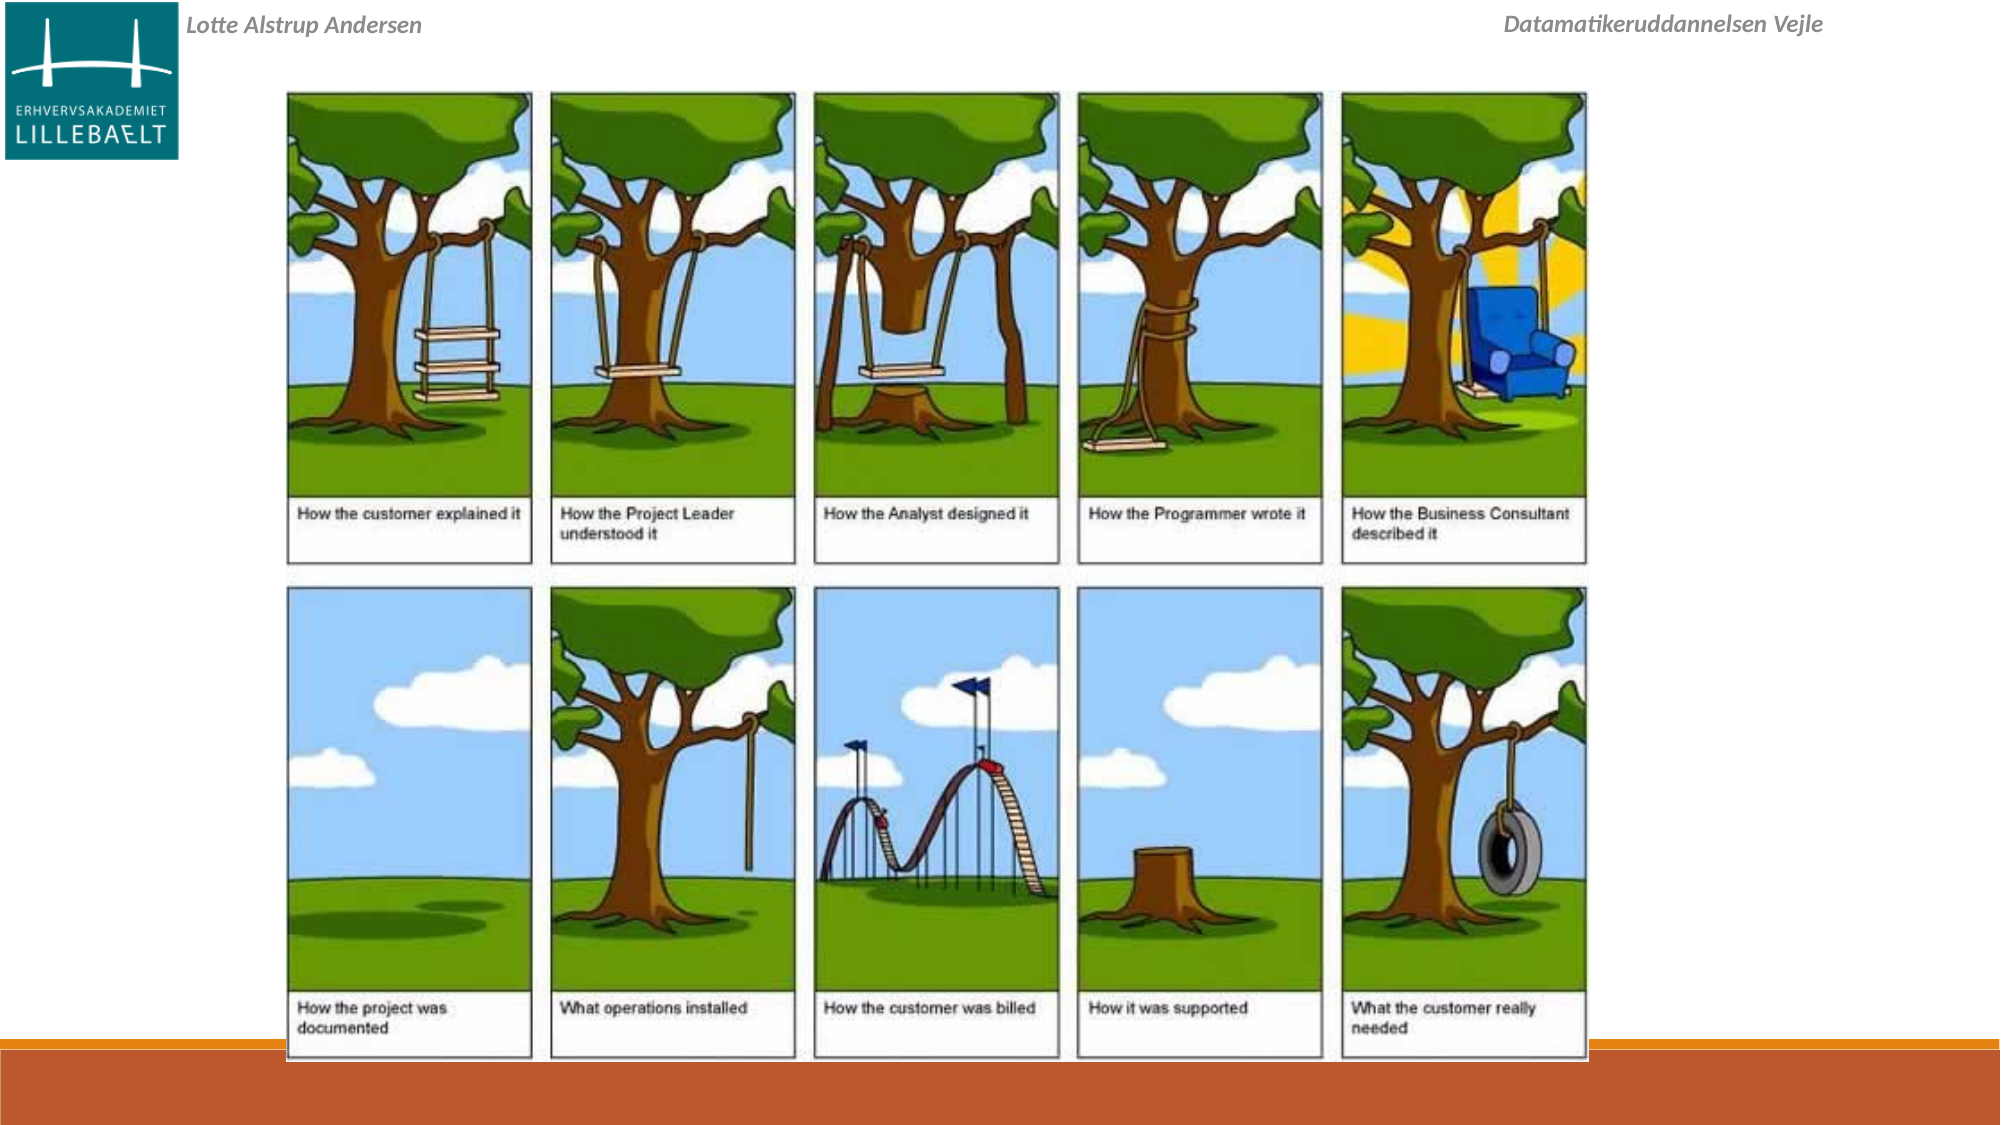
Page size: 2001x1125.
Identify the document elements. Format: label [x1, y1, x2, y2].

picture [4, 1, 180, 161]
picture [286, 89, 1589, 1062]
